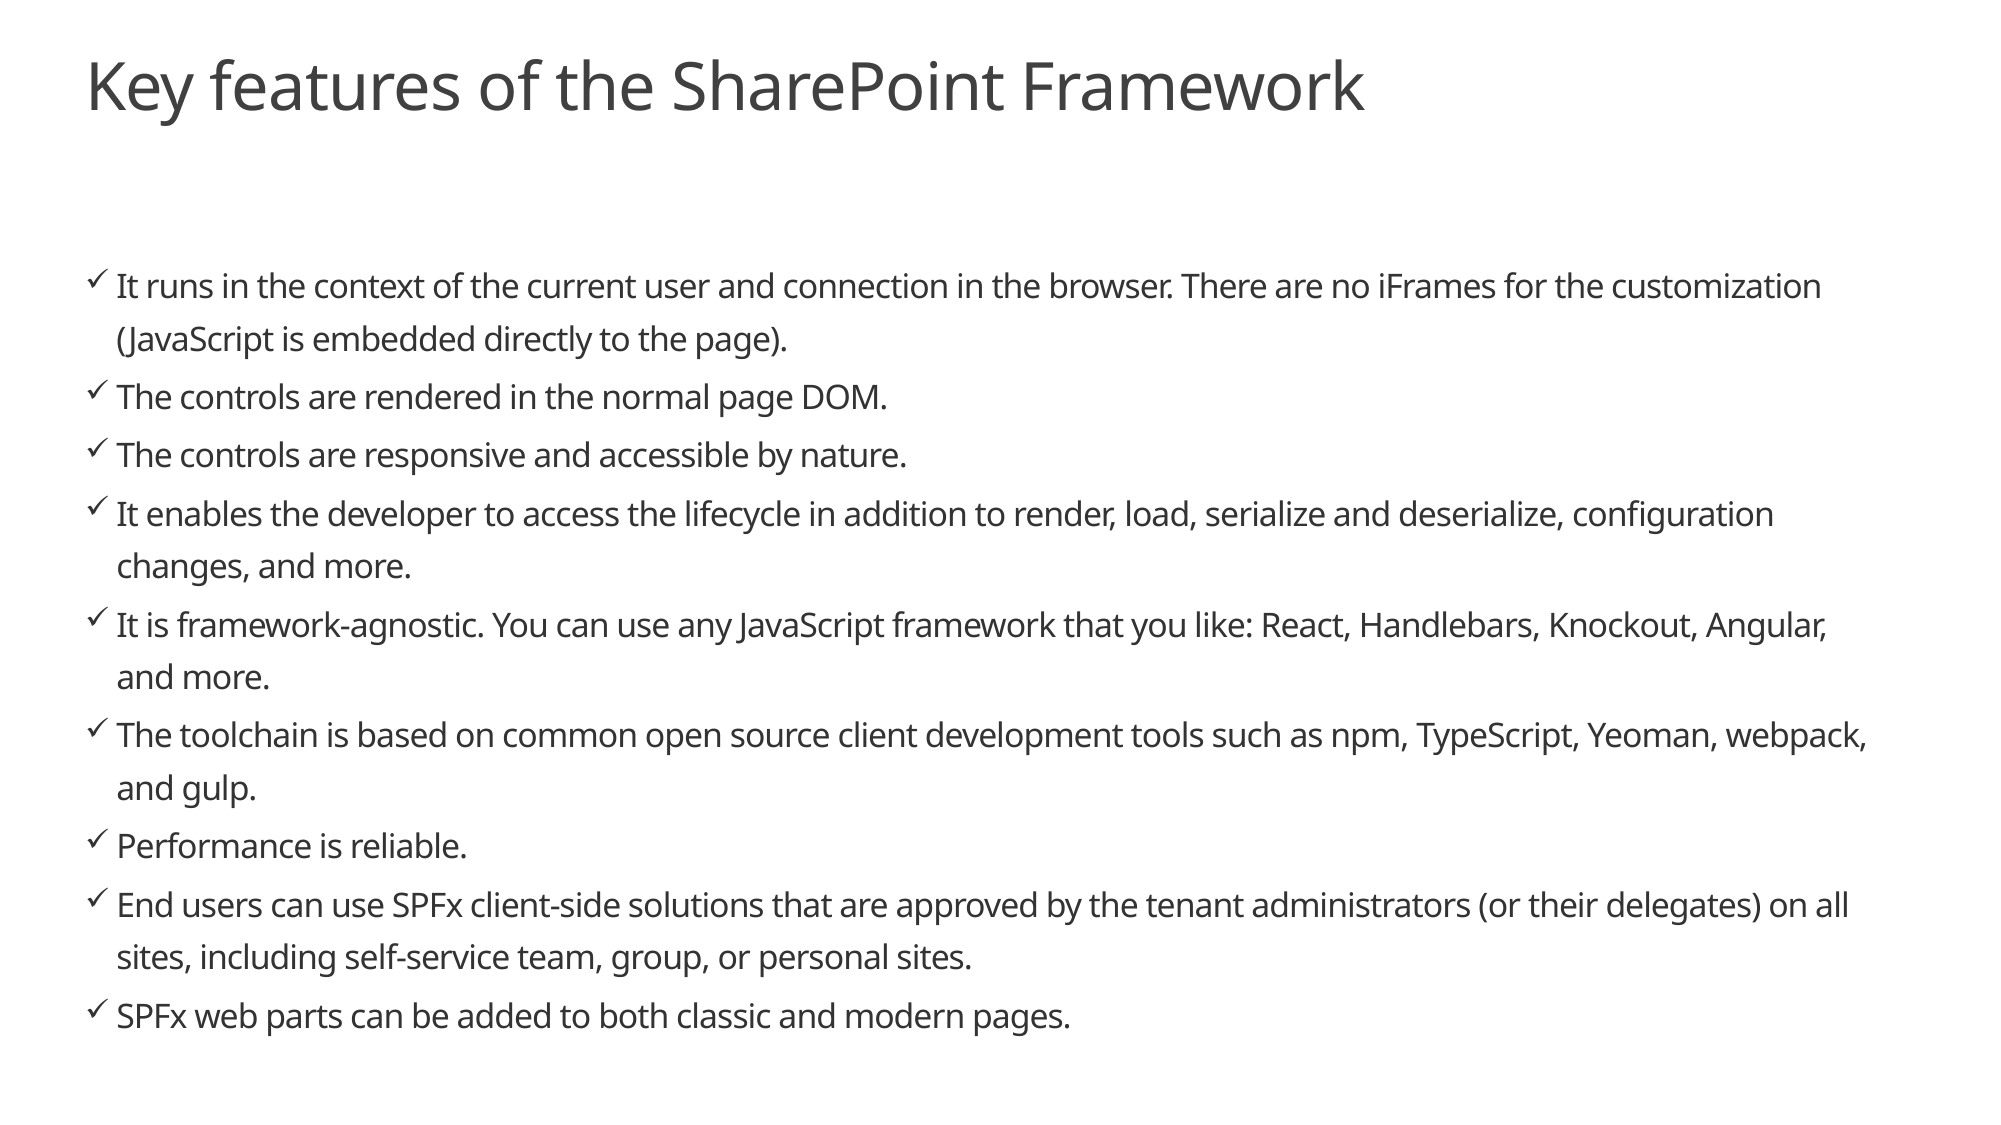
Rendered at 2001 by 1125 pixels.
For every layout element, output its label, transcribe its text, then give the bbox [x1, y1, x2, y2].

list It runs in the context of the current user and connection in the browser. There are no iFrames for the customization (JavaScript is embedded directly to the page). The controls are rendered in the normal page DOM. The controls are responsive and accessible by nature. It enables the developer to access the lifecycle in addition to render, load, serialize and deserialize, configuration changes, and more. It is framework-agnostic. You can use any JavaScript framework that you like: React, Handlebars, Knockout, Angular, and more. The toolchain is based on common open source client development tools such as npm, TypeScript, Yeoman, webpack, and gulp. Performance is reliable. End users can use SPFx client-side solutions that are approved by the tenant administrators (or their delegates) on all sites, including self-service team, group, or personal sites. SPFx web parts can be added to both classic and modern pages. [85, 237, 1915, 1059]
title Key features of the SharePoint Framework [85, 37, 1915, 161]
